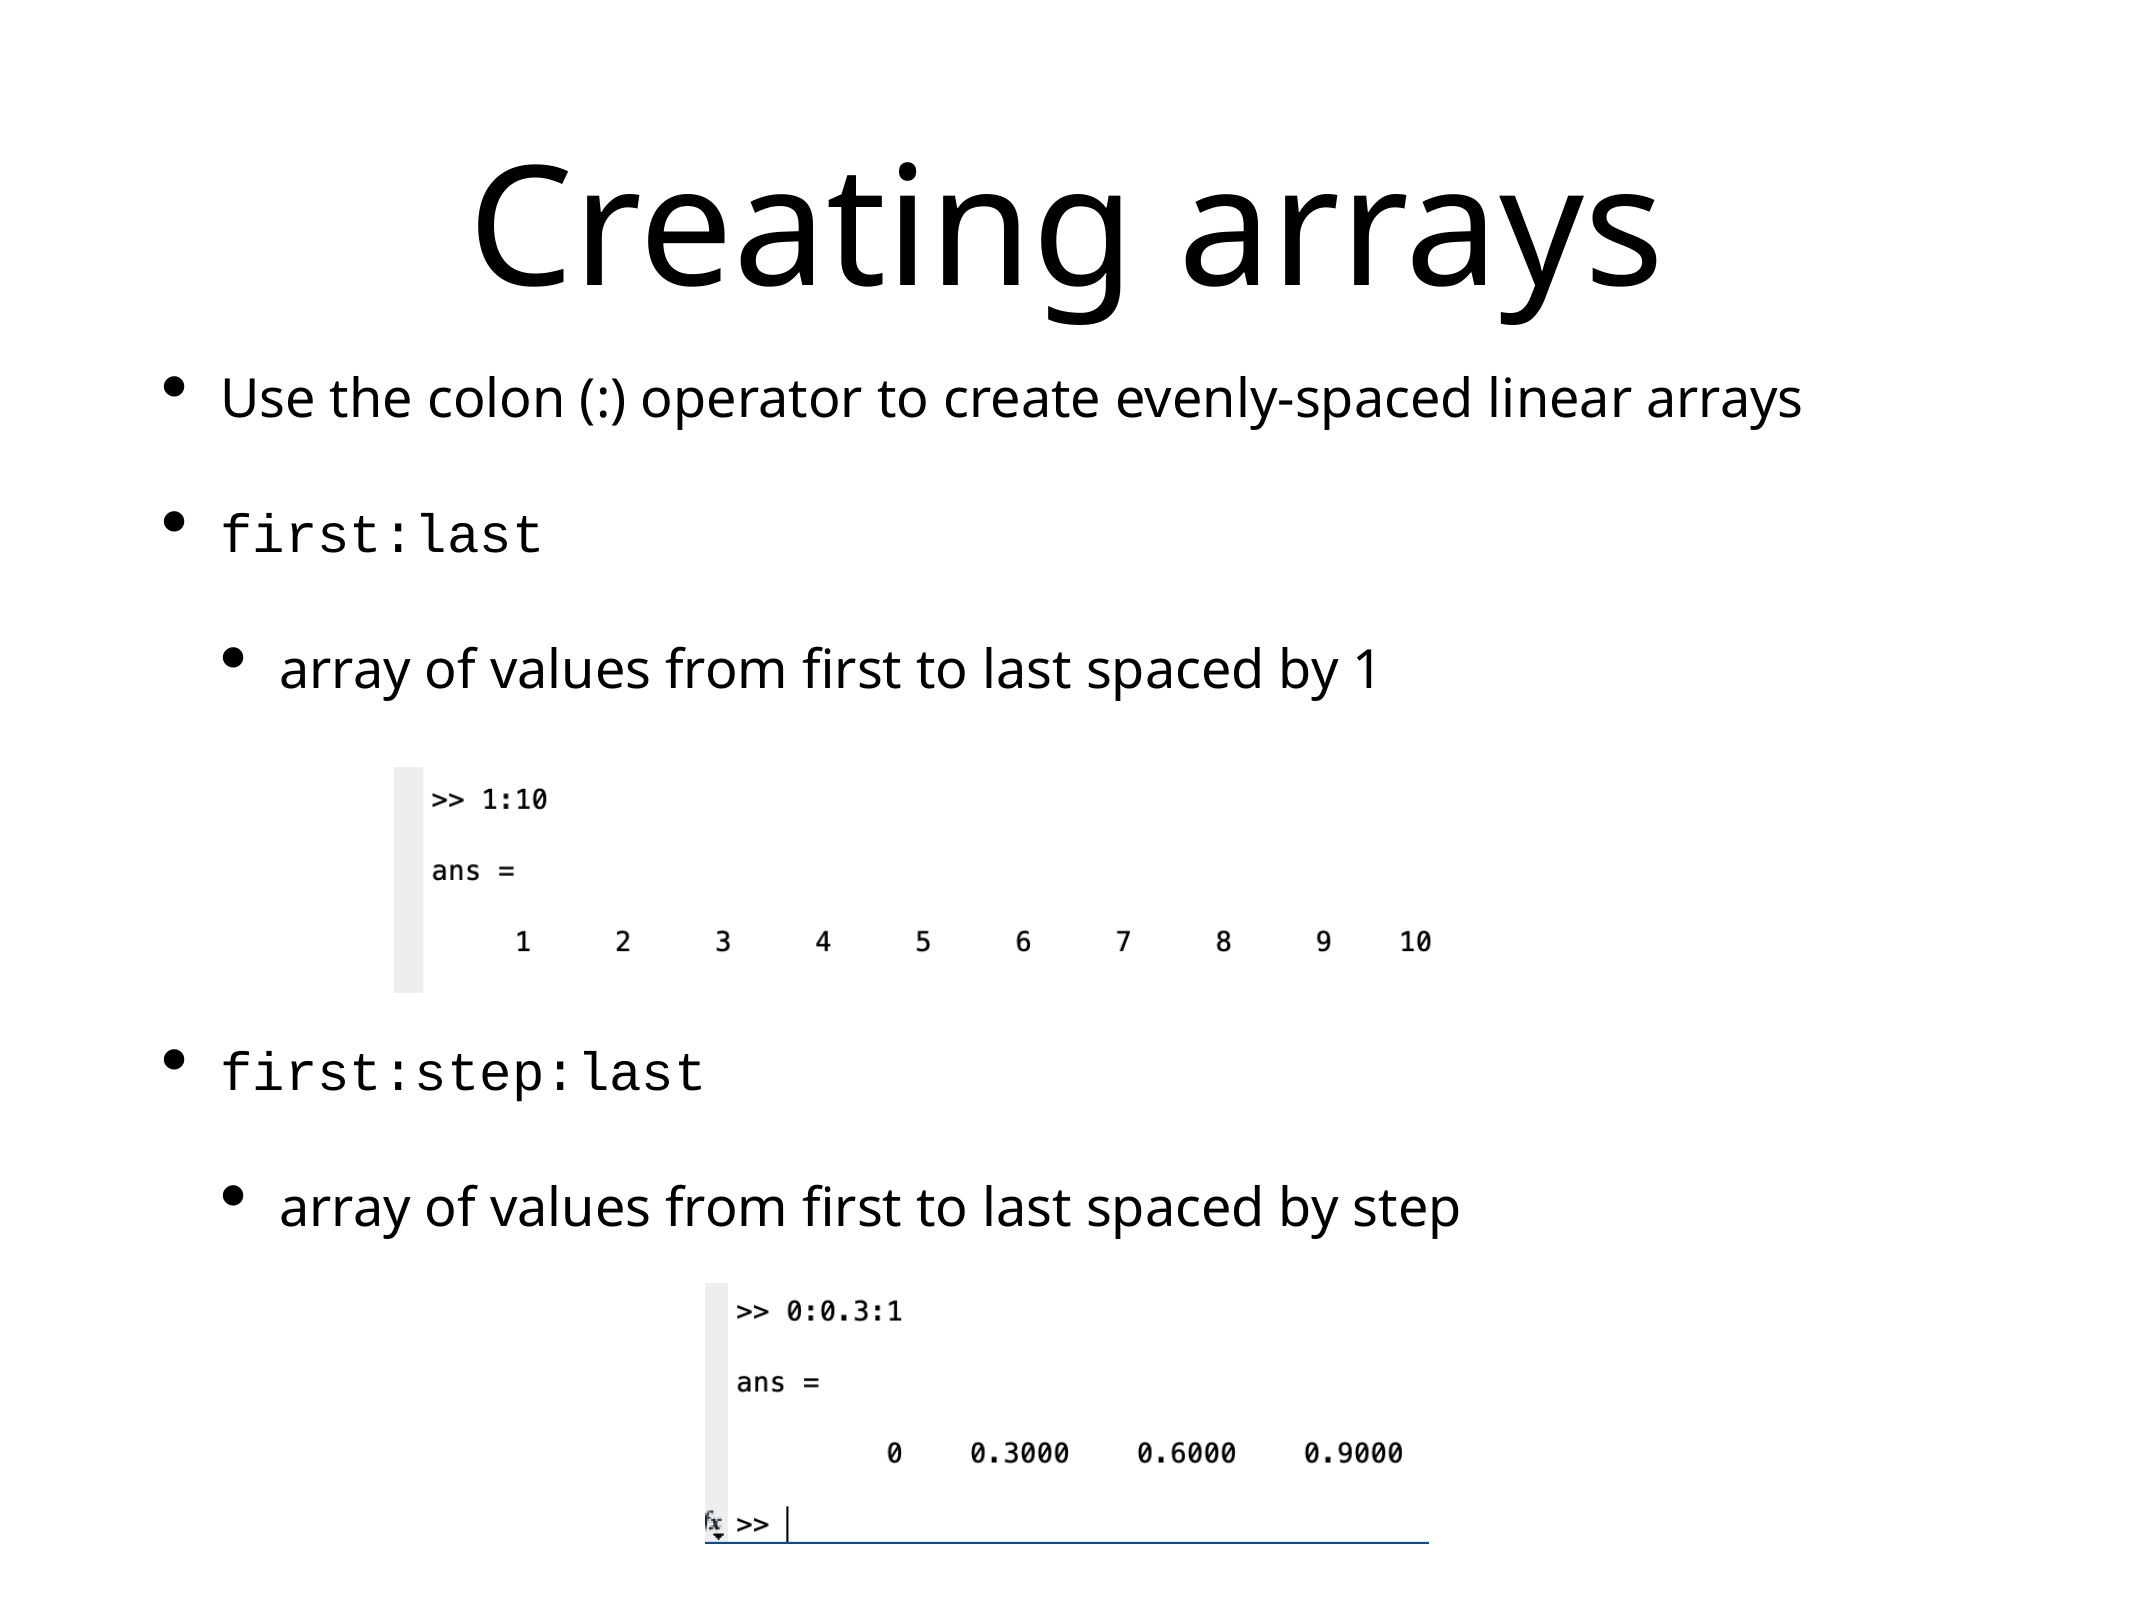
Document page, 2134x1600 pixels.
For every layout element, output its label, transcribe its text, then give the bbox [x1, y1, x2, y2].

picture [394, 767, 1470, 993]
picture [704, 1283, 1429, 1545]
list Use the colon (:) operator to create evenly-spaced linear arrays first:last array of values from first to last spaced by 1 first:step:last array of values from first to last spaced by step [152, 342, 2037, 1258]
title Creating arrays [155, 41, 1978, 397]
